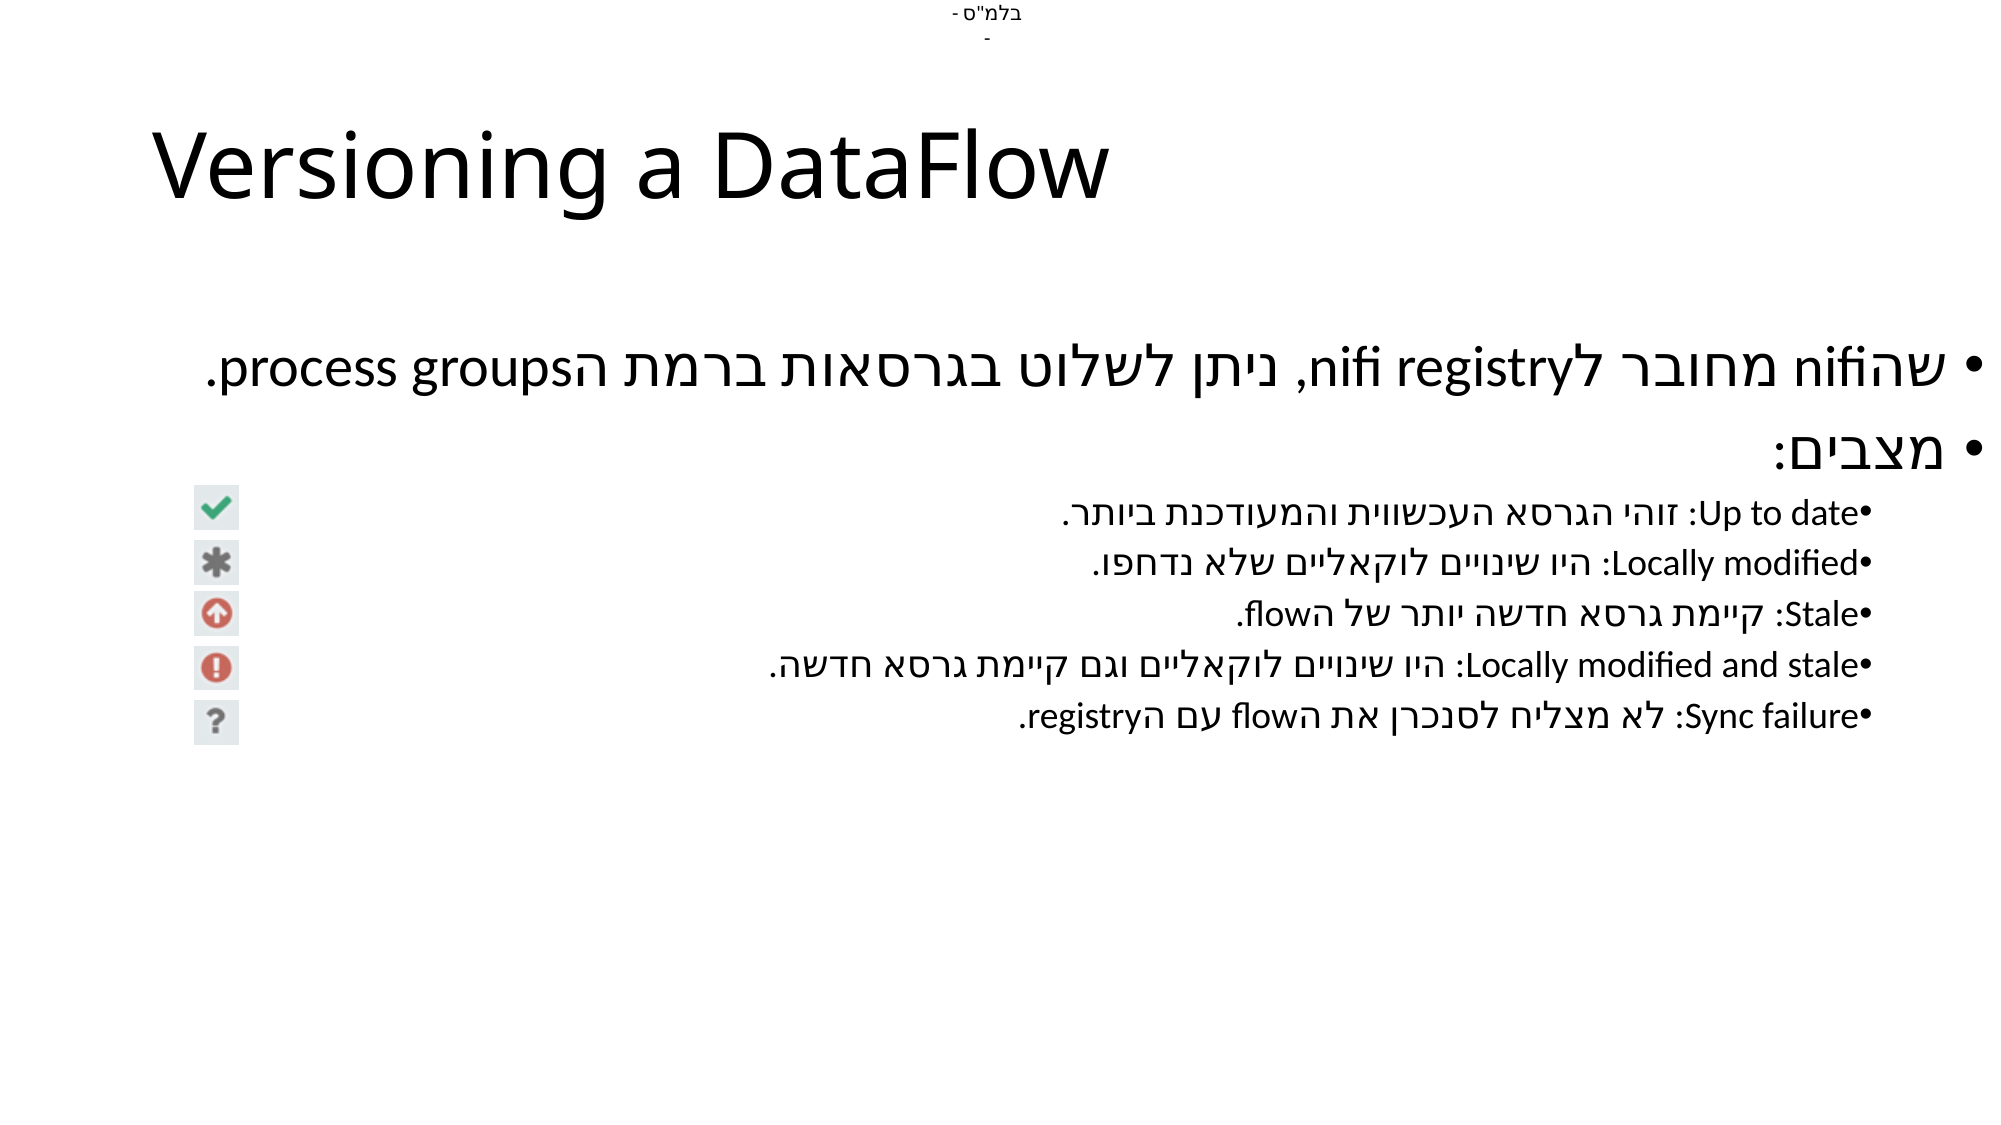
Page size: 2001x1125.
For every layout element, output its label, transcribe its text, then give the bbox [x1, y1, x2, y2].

picture [194, 591, 239, 636]
picture [194, 485, 239, 530]
picture [194, 646, 239, 690]
picture [194, 700, 239, 745]
title Versioning a DataFlow [137, 59, 1863, 278]
picture [194, 540, 239, 585]
list שהnifi מחובר לnifi registry, ניתן לשלוט בגרסאות ברמת הprocess groups. מצבים: Up to date: זוהי הגרסא העכשווית והמעודכנת ביותר. Locally modified: היו שינויים לוקאליים שלא נדחפו. Stale: קיימת גרסא חדשה יותר של הflow. Locally modified and stale: היו שינויים לוקאליים וגם קיימת גרסא חדשה. Sync failure: לא מצליח לסנכרן את הflow עם הregistry. [38, 328, 2000, 1042]
